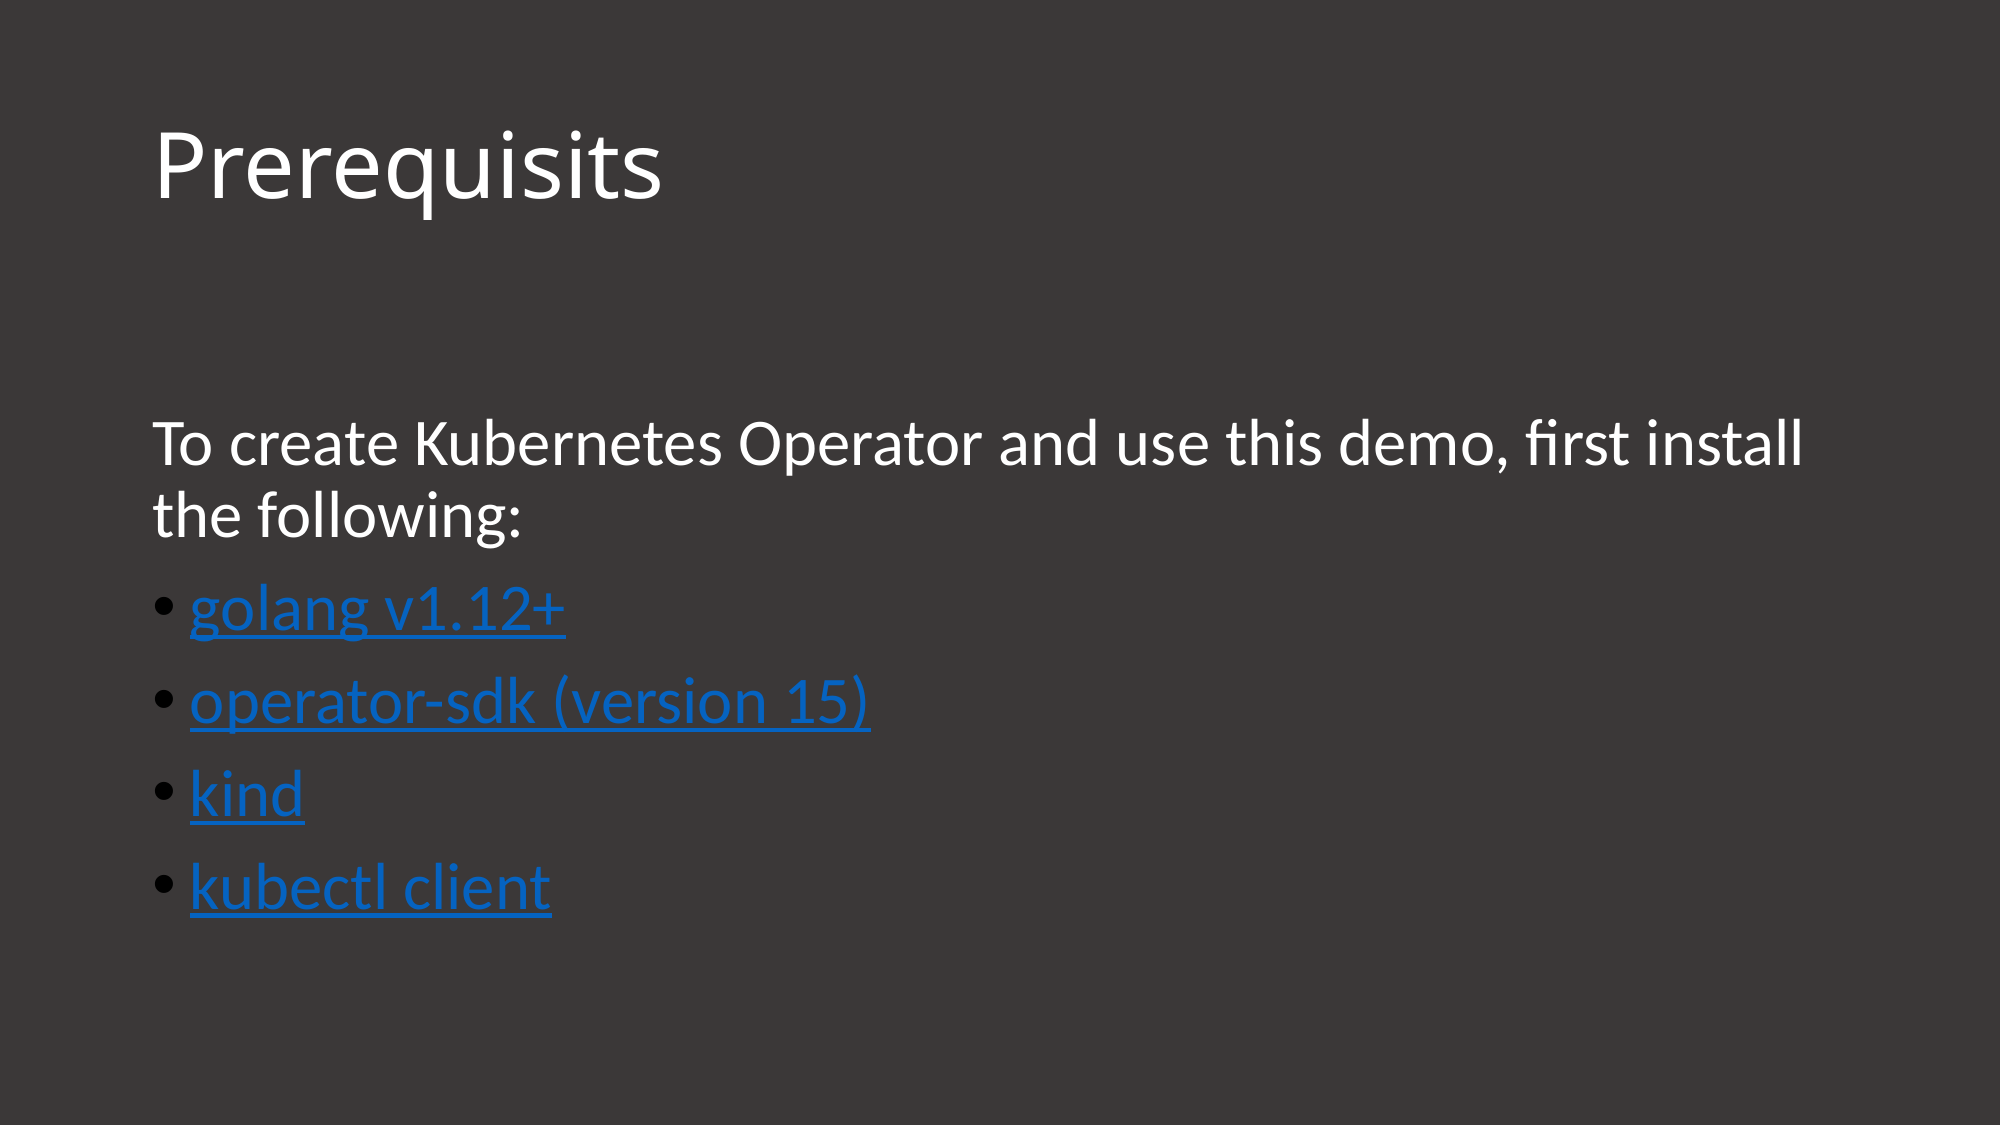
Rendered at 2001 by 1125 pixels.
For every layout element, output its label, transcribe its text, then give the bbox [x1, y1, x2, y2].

list To create Kubernetes Operator and use this demo, first install the following: golang v1.12+ operator-sdk (version 15) kind kubectl client [137, 299, 1863, 1006]
title Prerequisits [137, 59, 1863, 278]
